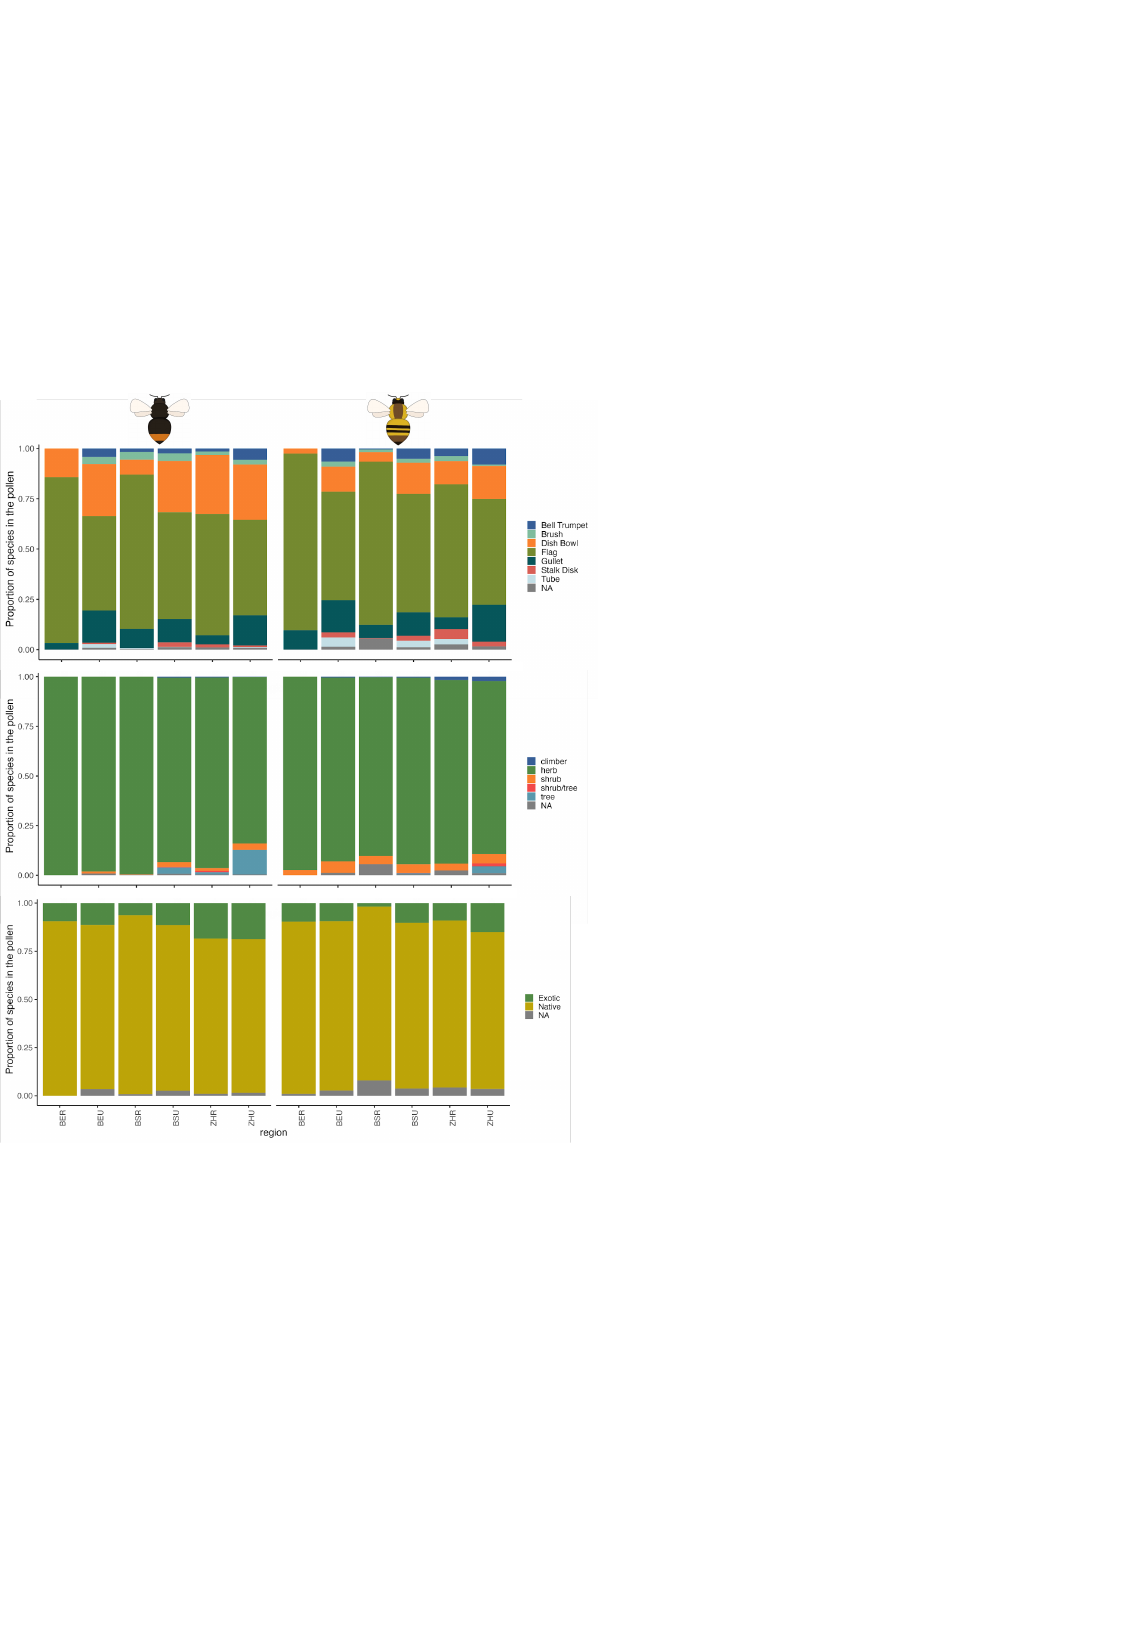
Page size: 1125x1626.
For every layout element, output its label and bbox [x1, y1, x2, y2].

picture [0, 392, 598, 1143]
